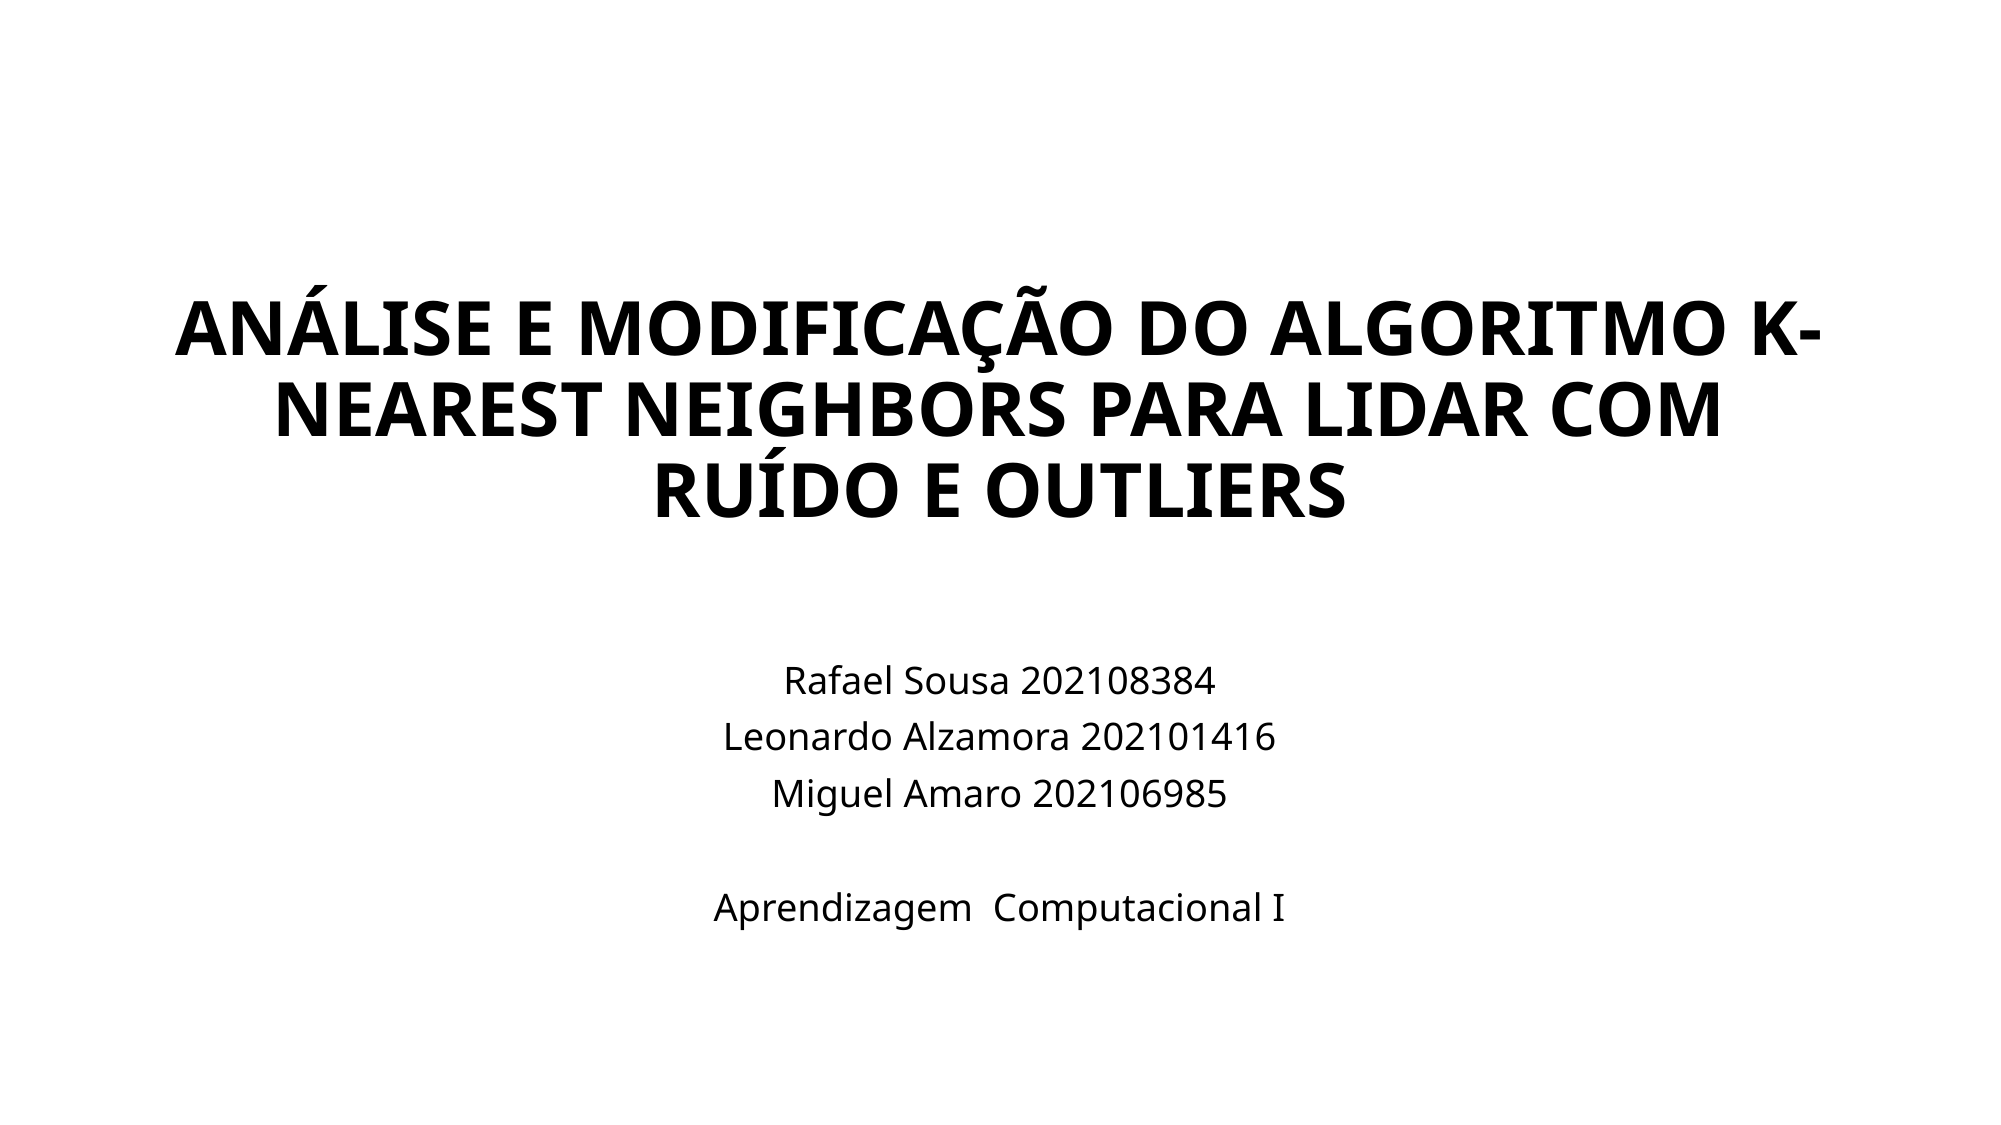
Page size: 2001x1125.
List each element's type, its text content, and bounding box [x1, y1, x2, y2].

title ANÁLISE E MODIFICAÇÃO DO ALGORITMO K-NEAREST NEIGHBORS PARA LIDAR COM RUÍDO E OUTLIERS [147, 142, 1853, 534]
subtitle Rafael Sousa 202108384 Leonardo Alzamora 202101416 Miguel Amaro 202106985 Aprendizagem Computacional I [249, 661, 1750, 933]
